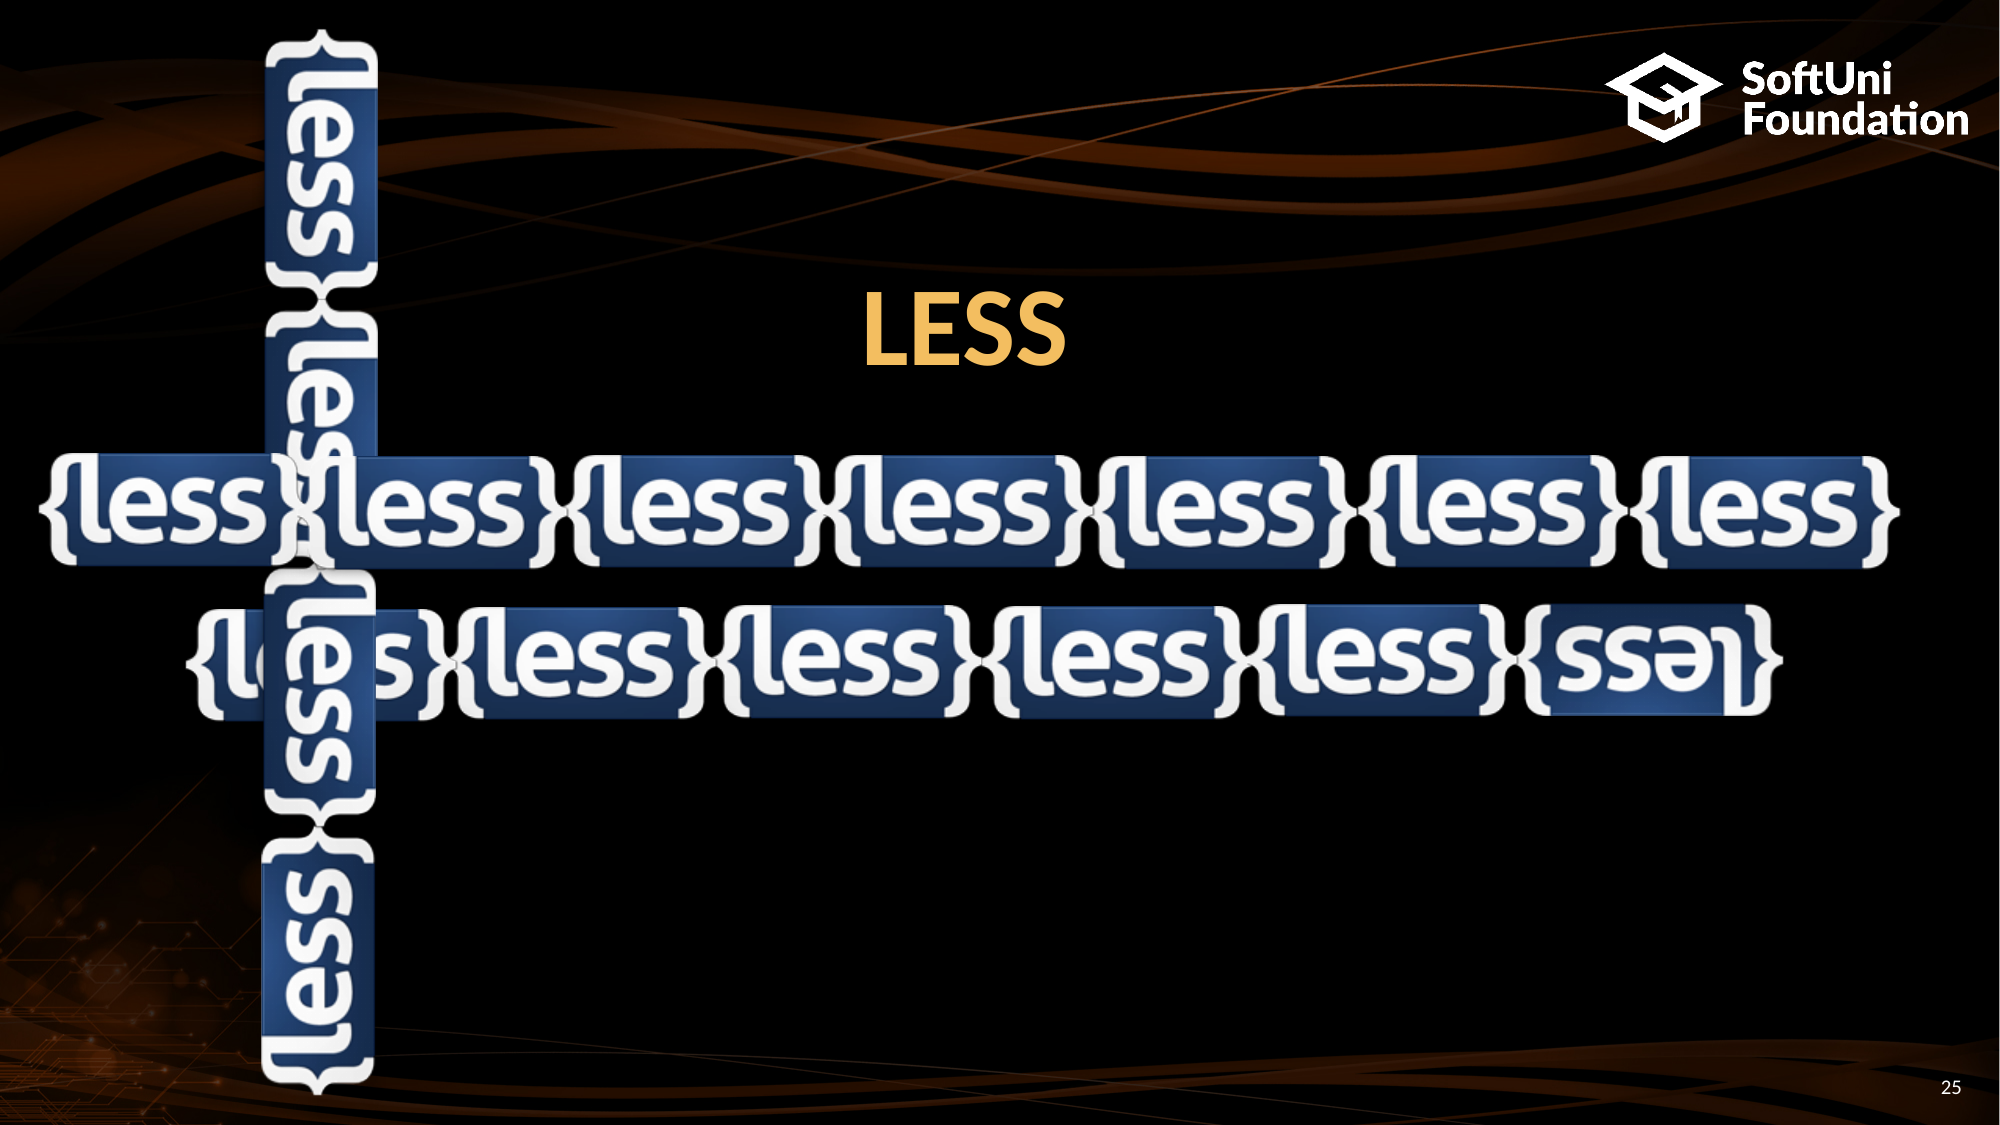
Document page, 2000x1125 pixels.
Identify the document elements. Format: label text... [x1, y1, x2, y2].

picture [0, 0, 2000, 1125]
slide_number 25 [1897, 1070, 1968, 1103]
title LESS [388, 261, 1542, 397]
